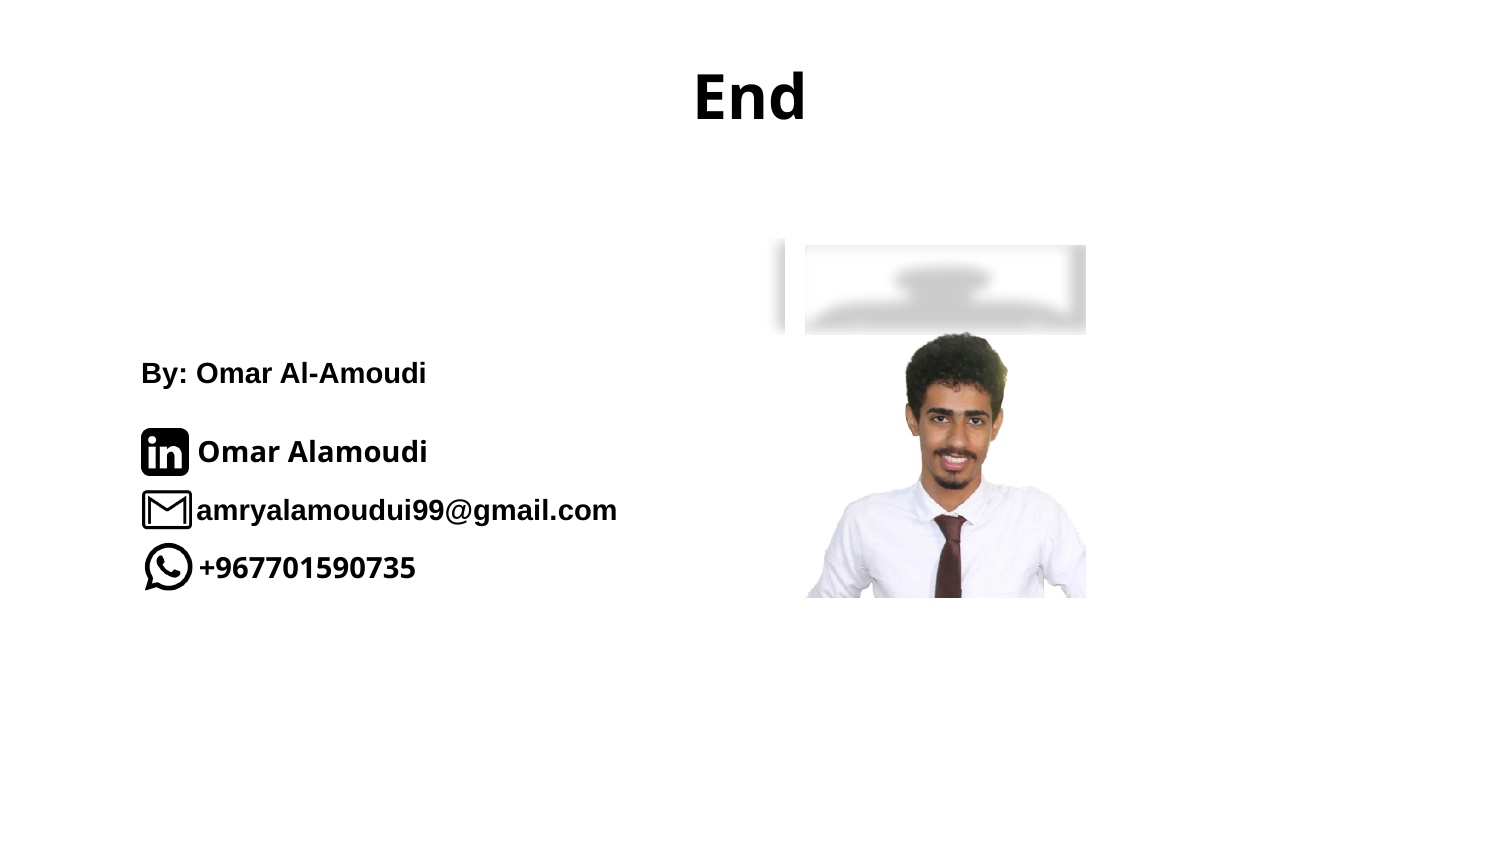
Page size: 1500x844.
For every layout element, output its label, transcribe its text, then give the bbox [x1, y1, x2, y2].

text_box Omar Alamoudi [187, 426, 733, 476]
picture [805, 244, 1087, 599]
picture [141, 428, 189, 476]
text_box By: Omar Al-Amoudi [126, 346, 676, 397]
title End [75, 67, 1425, 122]
picture [141, 484, 192, 535]
picture [140, 538, 197, 595]
text_box +967701590735 [201, 542, 734, 592]
text_box amryalamoudui99@gmail.com [192, 483, 732, 534]
